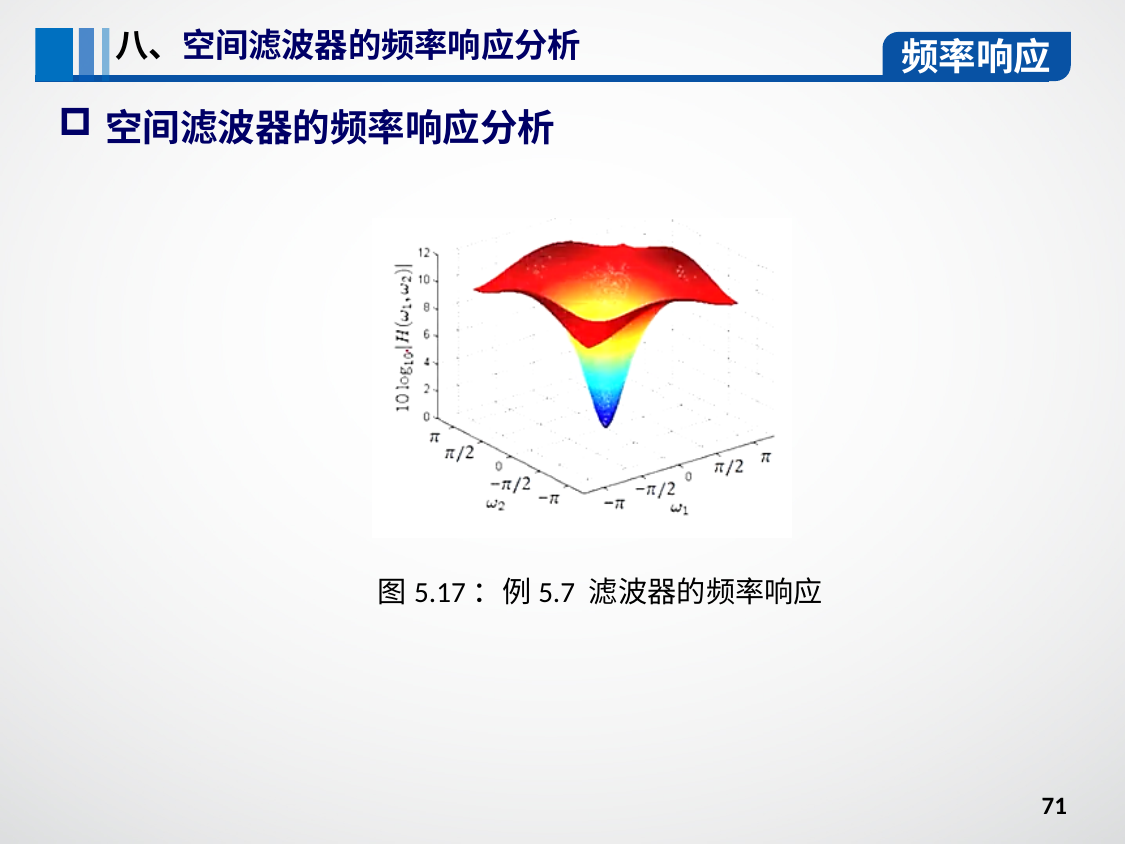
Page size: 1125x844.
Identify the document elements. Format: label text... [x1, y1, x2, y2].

text_box 八、空间滤波器的频率响应分析 [75, 17, 622, 72]
picture [0, 0, 1125, 844]
text_box 图5.17：例5.7 滤波器的频率响应 [75, 181, 1051, 783]
text_box 71 [829, 781, 1083, 827]
text_box 空间滤波器的频率响应分析 [43, 96, 678, 157]
text_box 频率响应 [864, 25, 1089, 86]
